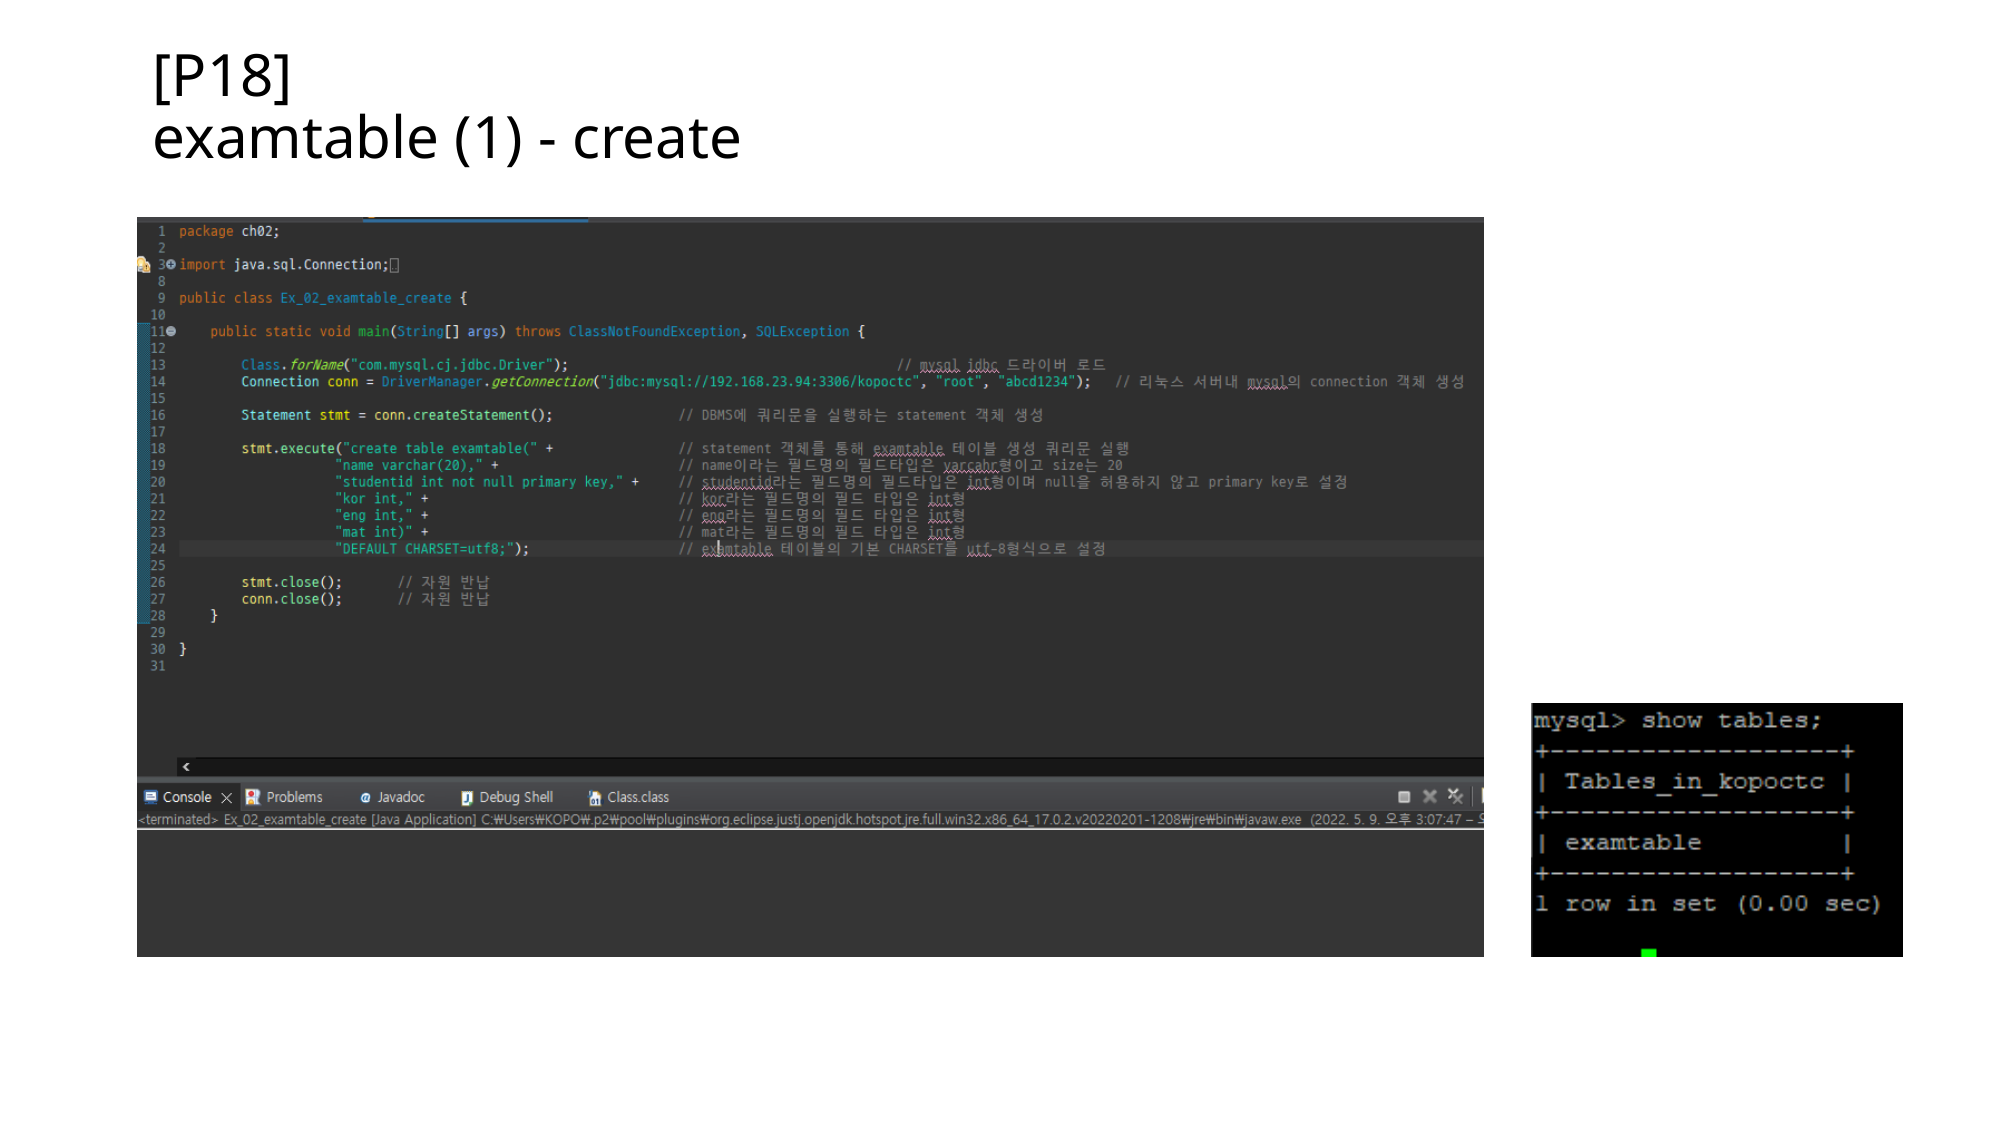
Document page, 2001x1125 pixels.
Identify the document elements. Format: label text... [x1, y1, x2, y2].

picture [137, 217, 1484, 957]
text_box [P18] examtable (1) - create [137, 0, 1863, 218]
picture [1531, 703, 1903, 957]
